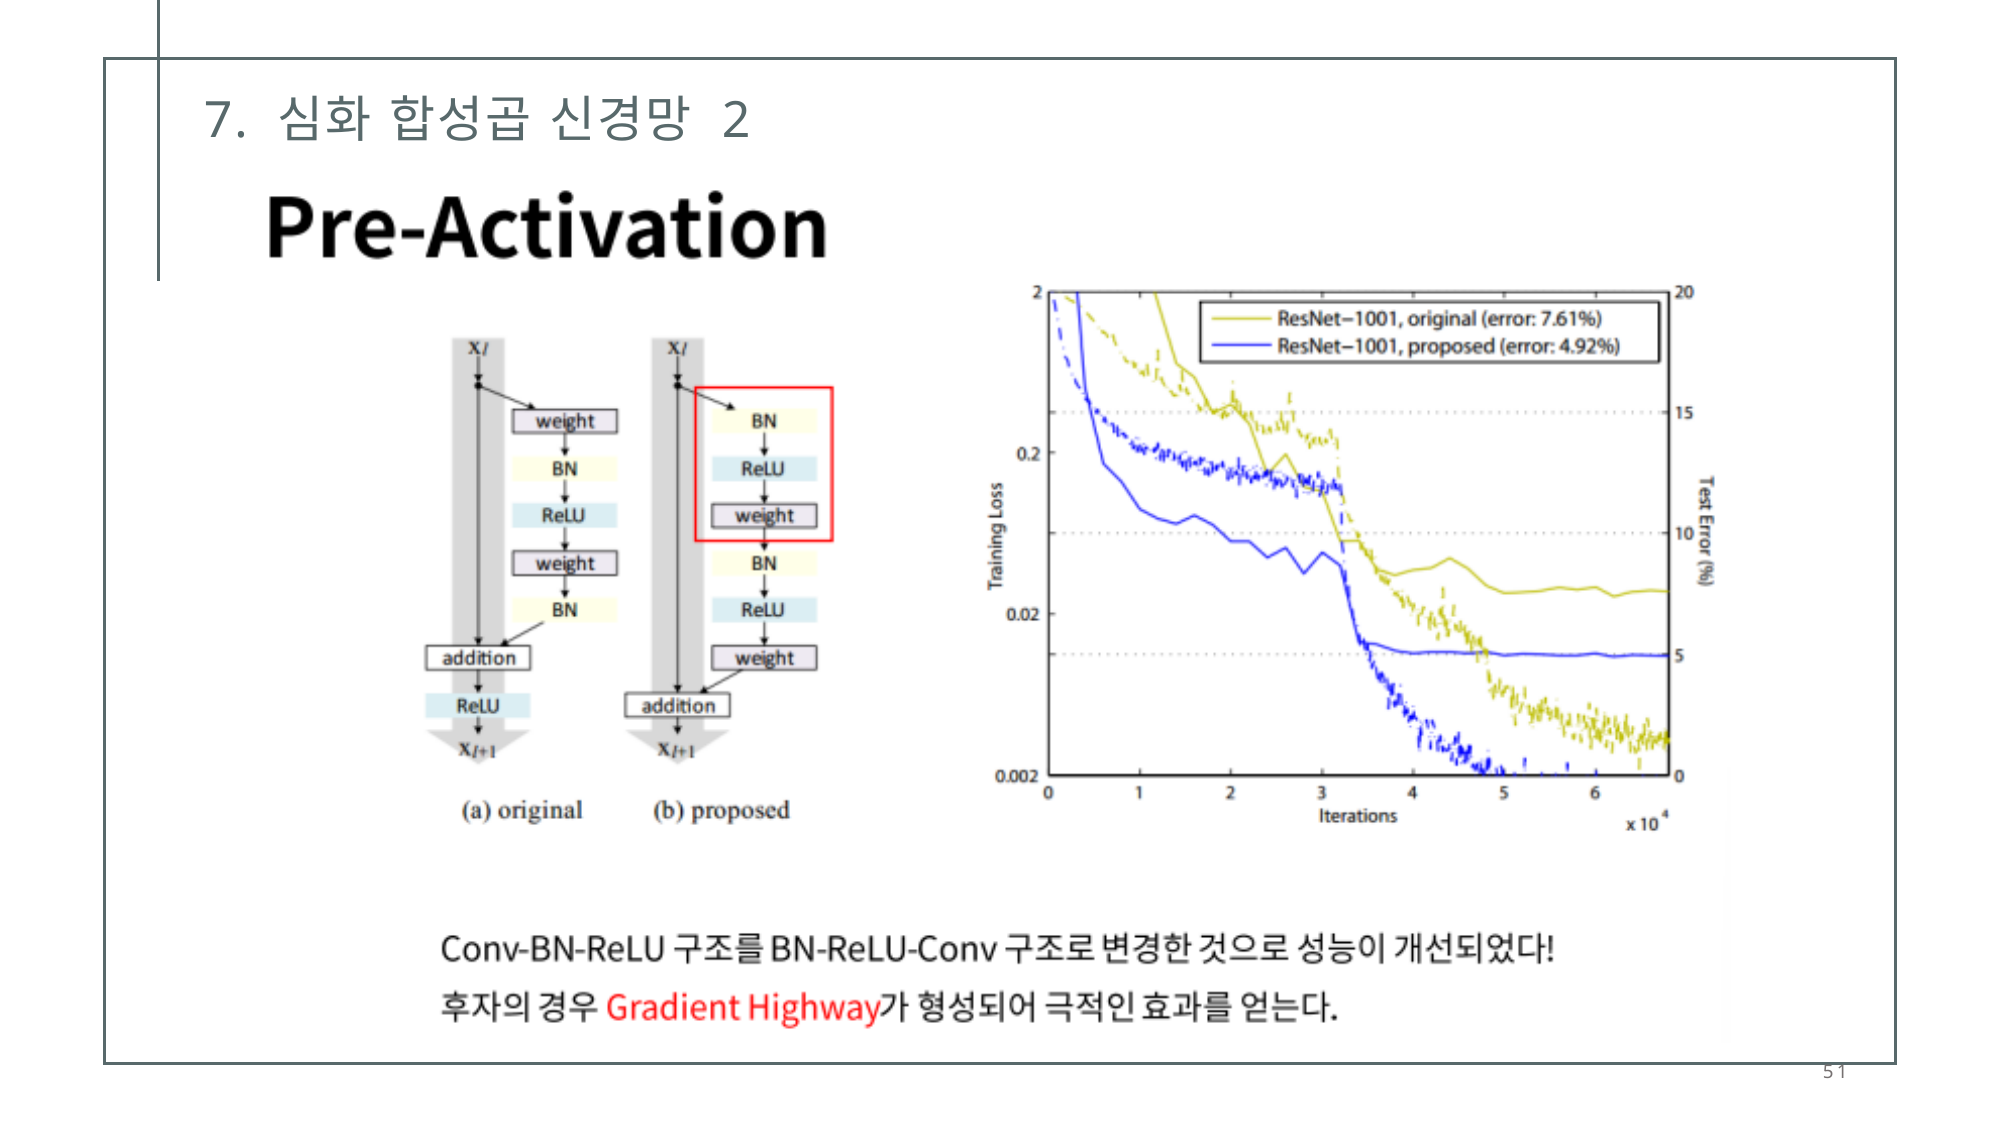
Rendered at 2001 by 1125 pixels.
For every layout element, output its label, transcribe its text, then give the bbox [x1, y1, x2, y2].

picture [269, 183, 1731, 1043]
text_box [104, 57, 1896, 1065]
title 7. 심화 합성곱 신경망 2 [189, 63, 1198, 178]
slide_number 51 [1412, 1042, 1863, 1103]
